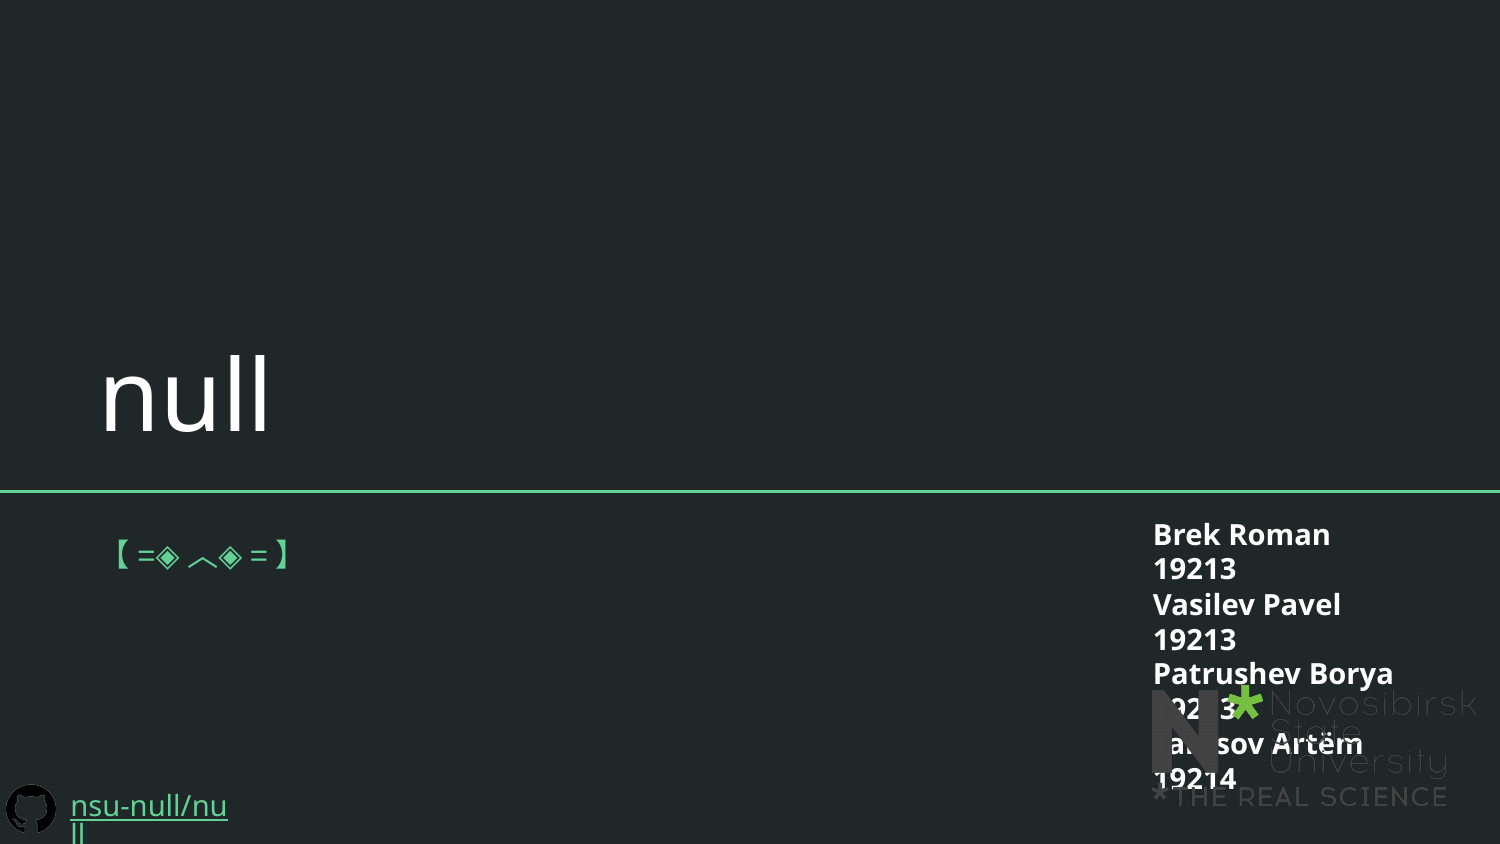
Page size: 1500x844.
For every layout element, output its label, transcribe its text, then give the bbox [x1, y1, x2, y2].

picture [1151, 684, 1476, 807]
subtitle 【=◈︿◈=】 [83, 520, 1137, 807]
text_box nsu-null/null [55, 772, 247, 843]
text_box Brek Roman 19213 Vasilev Pavel 19213 Patrushev Borya 19213 Tarasov Artёm 19214 [1137, 500, 1489, 811]
title null [83, 206, 1417, 467]
picture [6, 783, 56, 834]
